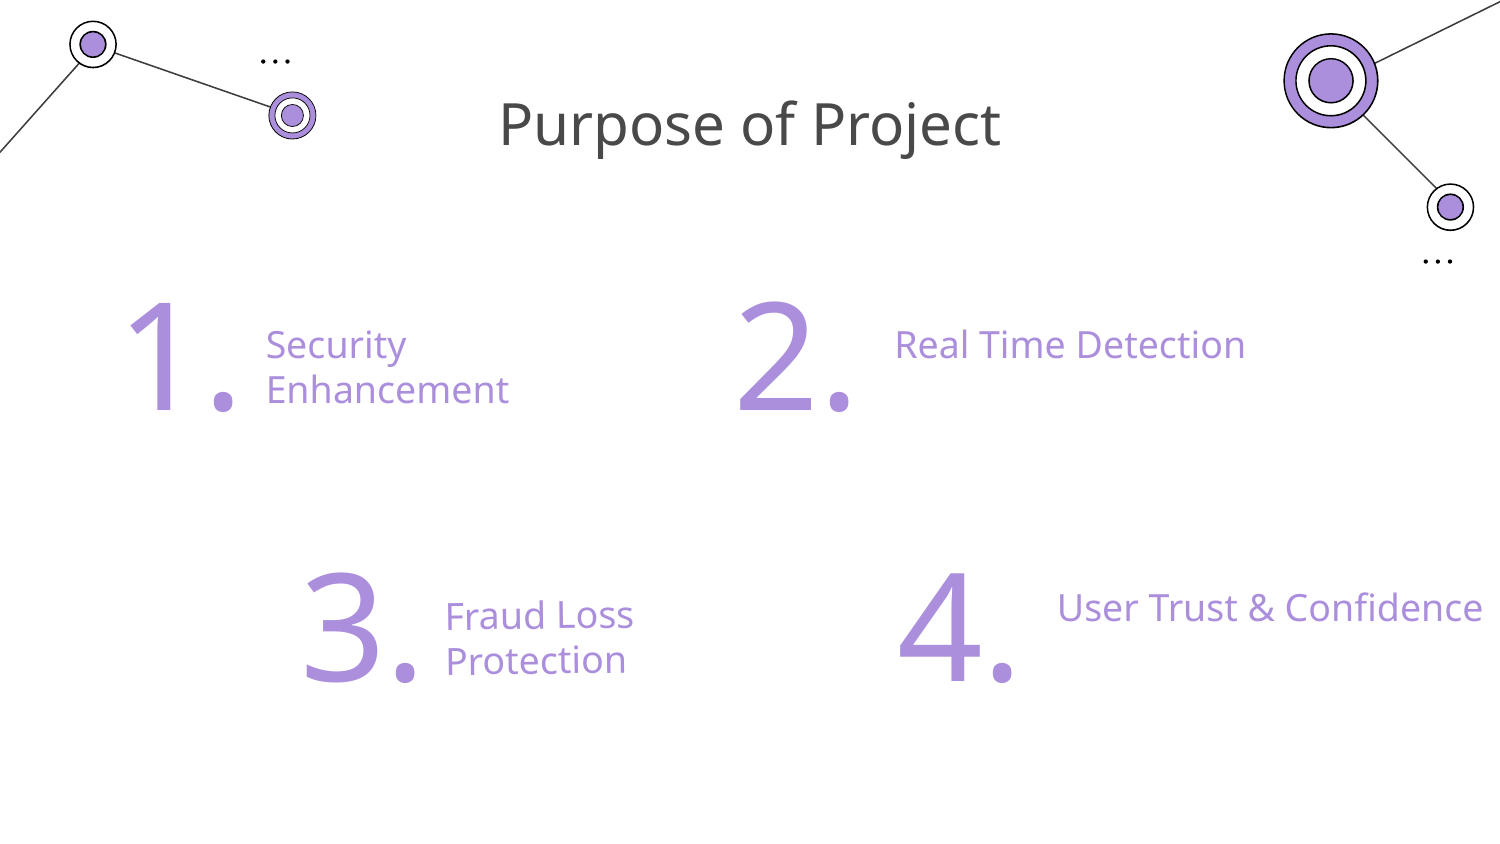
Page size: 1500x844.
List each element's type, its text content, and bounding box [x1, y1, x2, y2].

subtitle Real Time Detection [894, 305, 1258, 368]
text_box 2. [700, 278, 894, 456]
text_box 3. [266, 550, 460, 727]
subtitle User Trust & Confidence [1057, 568, 1492, 679]
subtitle Security Enhancement [278, 305, 652, 414]
subtitle Fraud Loss Protection [460, 573, 779, 705]
text_box 4. [863, 550, 1057, 727]
text_box 1. [83, 278, 278, 456]
title Purpose of Project [257, 72, 1243, 171]
